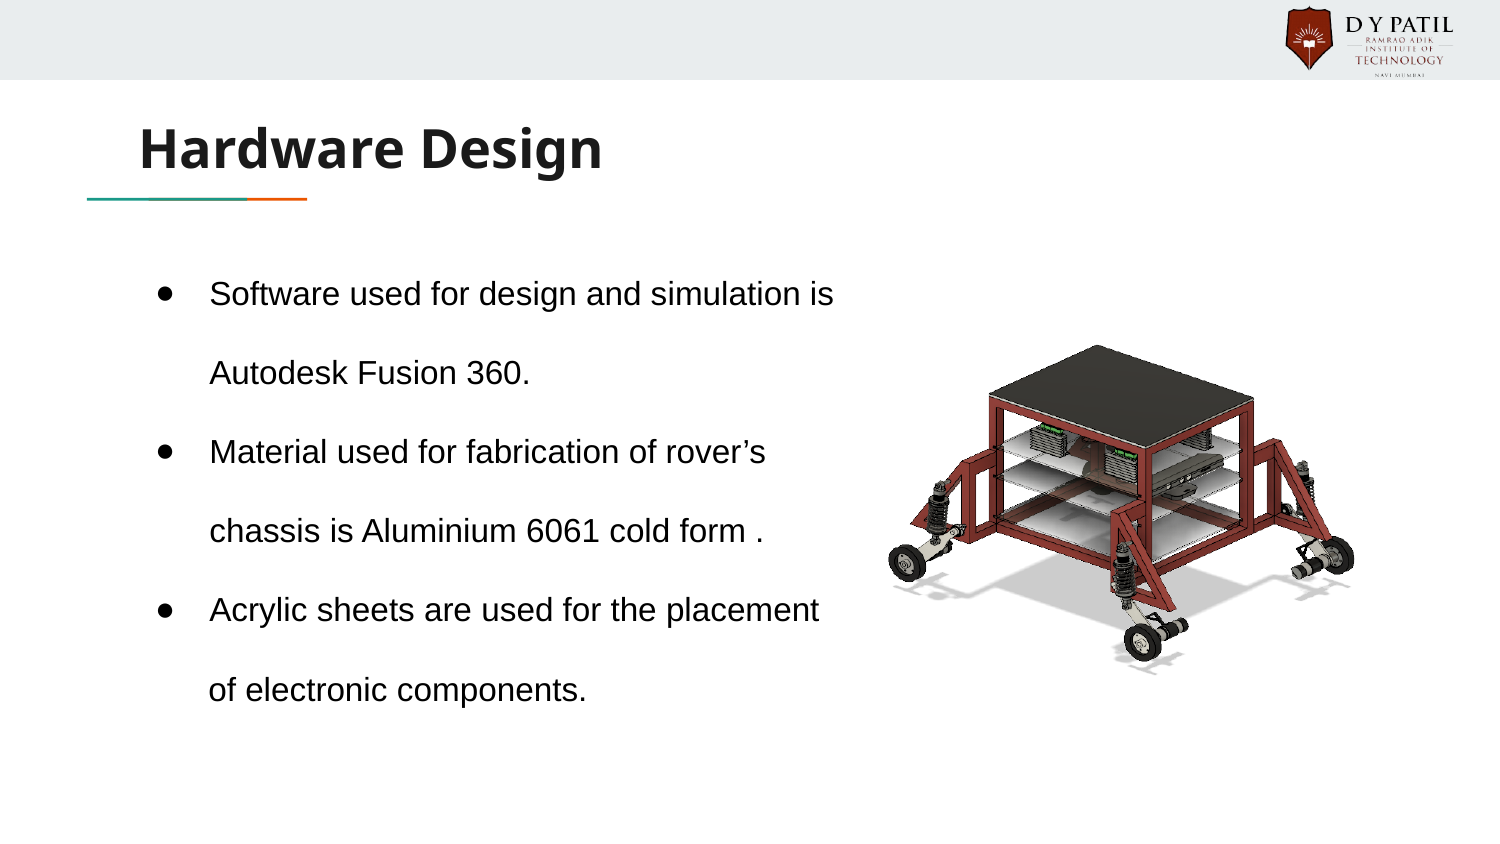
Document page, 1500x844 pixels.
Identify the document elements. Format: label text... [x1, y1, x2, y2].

title Hardware Design [123, 99, 1385, 175]
picture [1277, 0, 1463, 89]
list Software used for design and simulation is Autodesk Fusion 360. Material used for fabrication of rover’s chassis is Aluminium 6061 cold form . Acrylic sheets are used for the placement of electronic components. [119, 250, 1381, 844]
picture [858, 281, 1399, 744]
